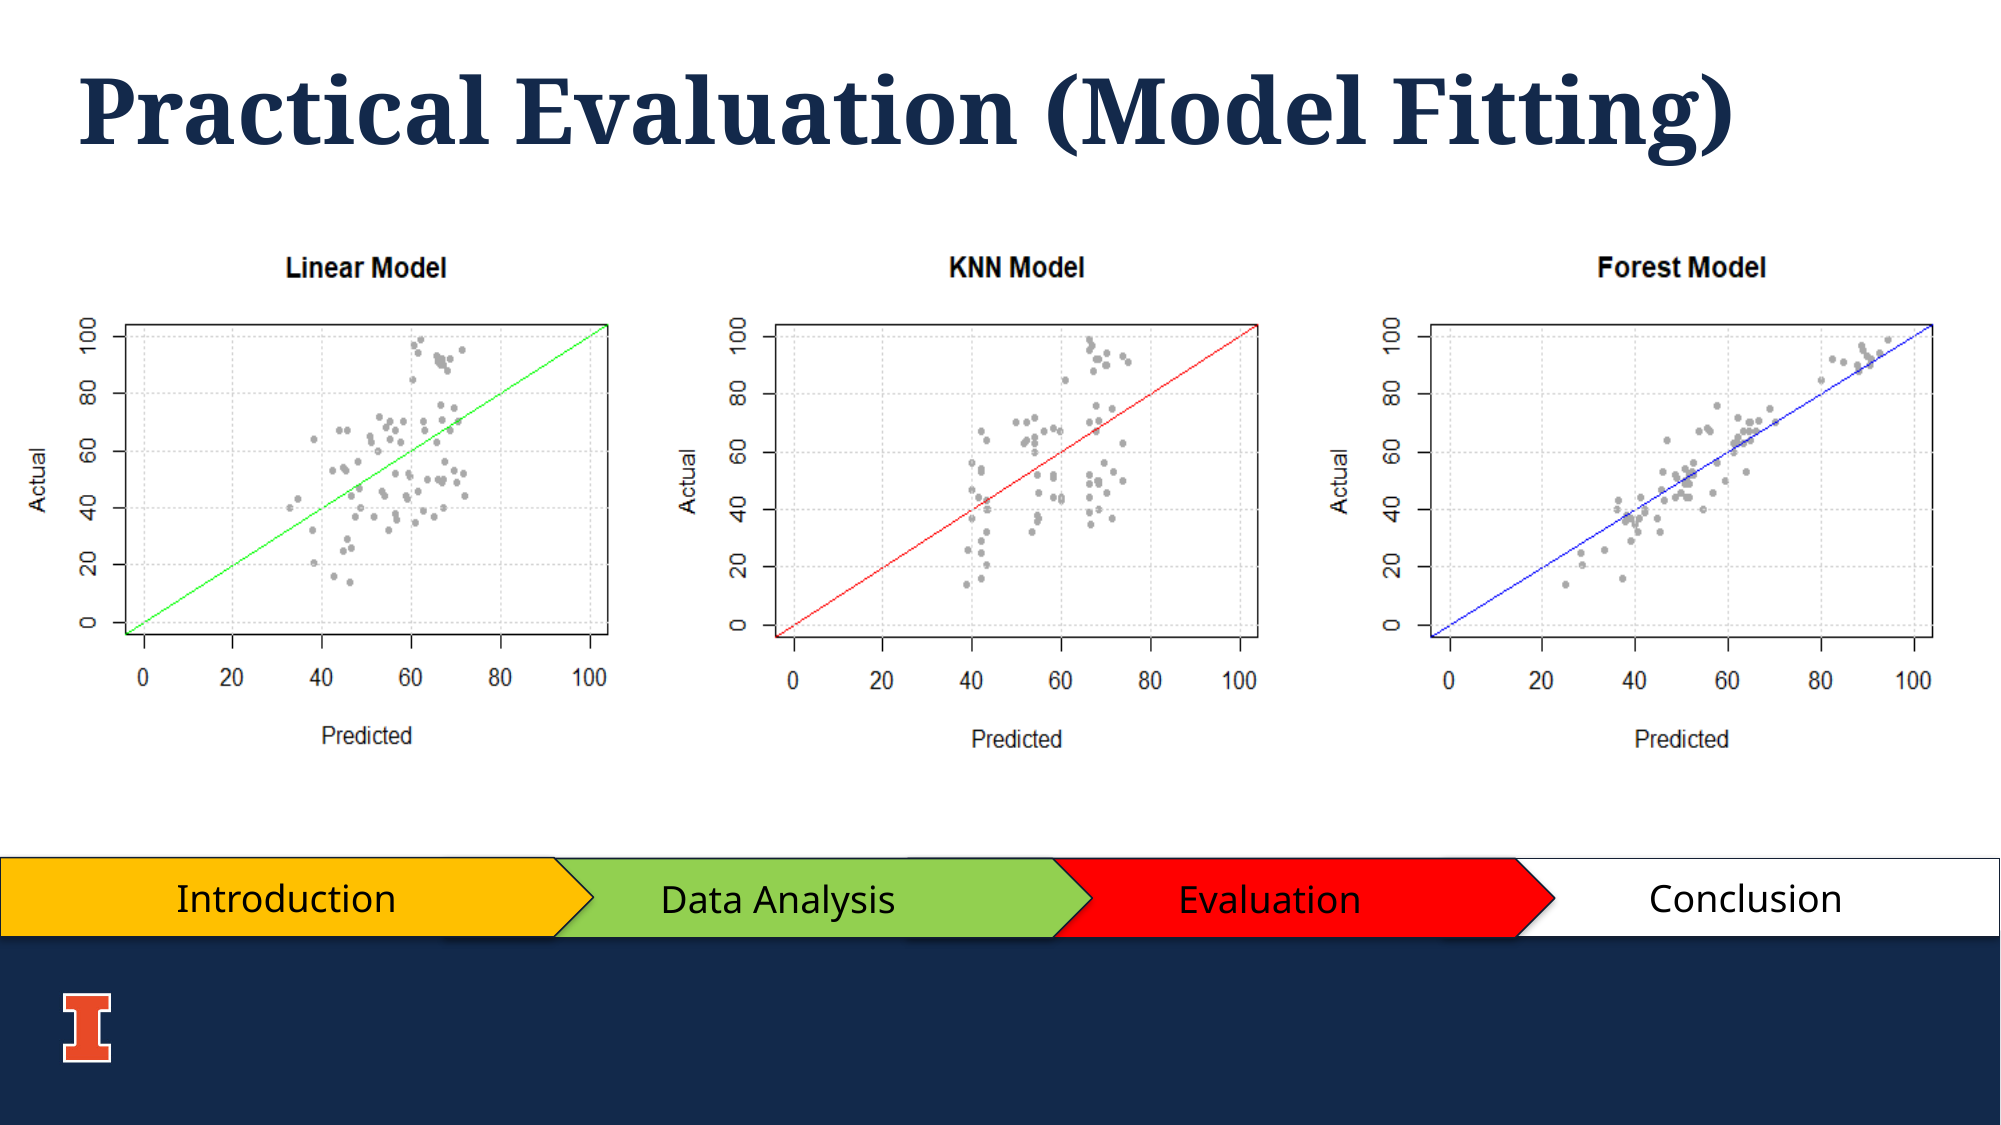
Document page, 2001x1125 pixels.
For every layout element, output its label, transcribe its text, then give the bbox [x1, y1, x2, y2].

text_box Conclusion [1518, 858, 2000, 938]
text_box Evaluation [1054, 857, 1556, 939]
picture [0, 0, 2001, 1125]
text_box Introduction [0, 856, 595, 938]
text_box Practical Evaluation (Model Fitting) [63, 45, 1939, 233]
text_box Data Analysis [556, 857, 1093, 939]
